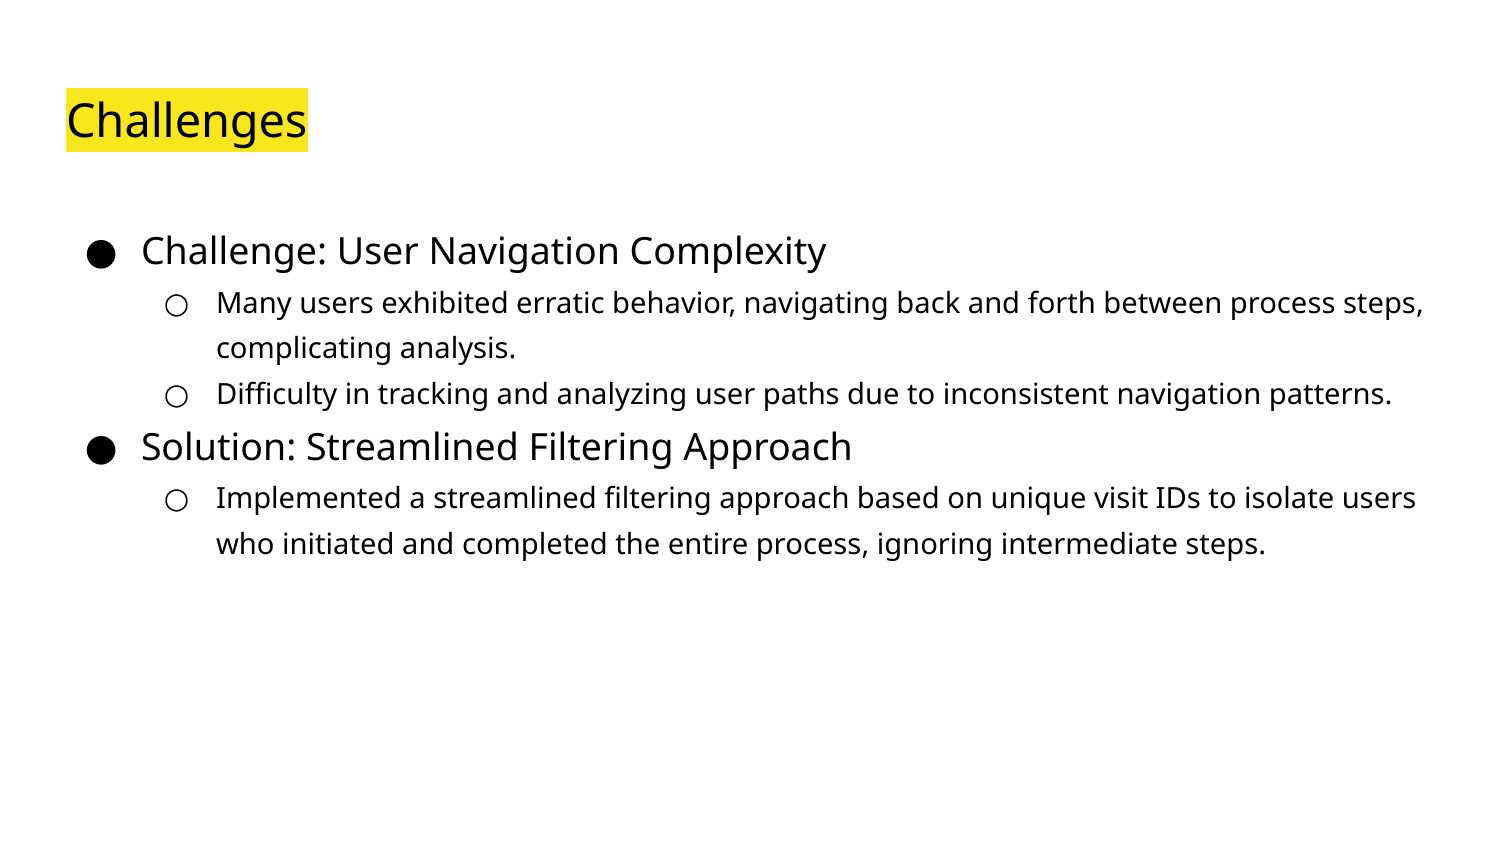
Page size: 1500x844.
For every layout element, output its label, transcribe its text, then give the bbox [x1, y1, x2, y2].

list Challenge: User Navigation Complexity Many users exhibited erratic behavior, navigating back and forth between process steps, complicating analysis. Difficulty in tracking and analyzing user paths due to inconsistent navigation patterns. Solution: Streamlined Filtering Approach Implemented a streamlined filtering approach based on unique visit IDs to isolate users who initiated and completed the entire process, ignoring intermediate steps. [51, 202, 1449, 750]
title Challenges [51, 72, 1449, 167]
